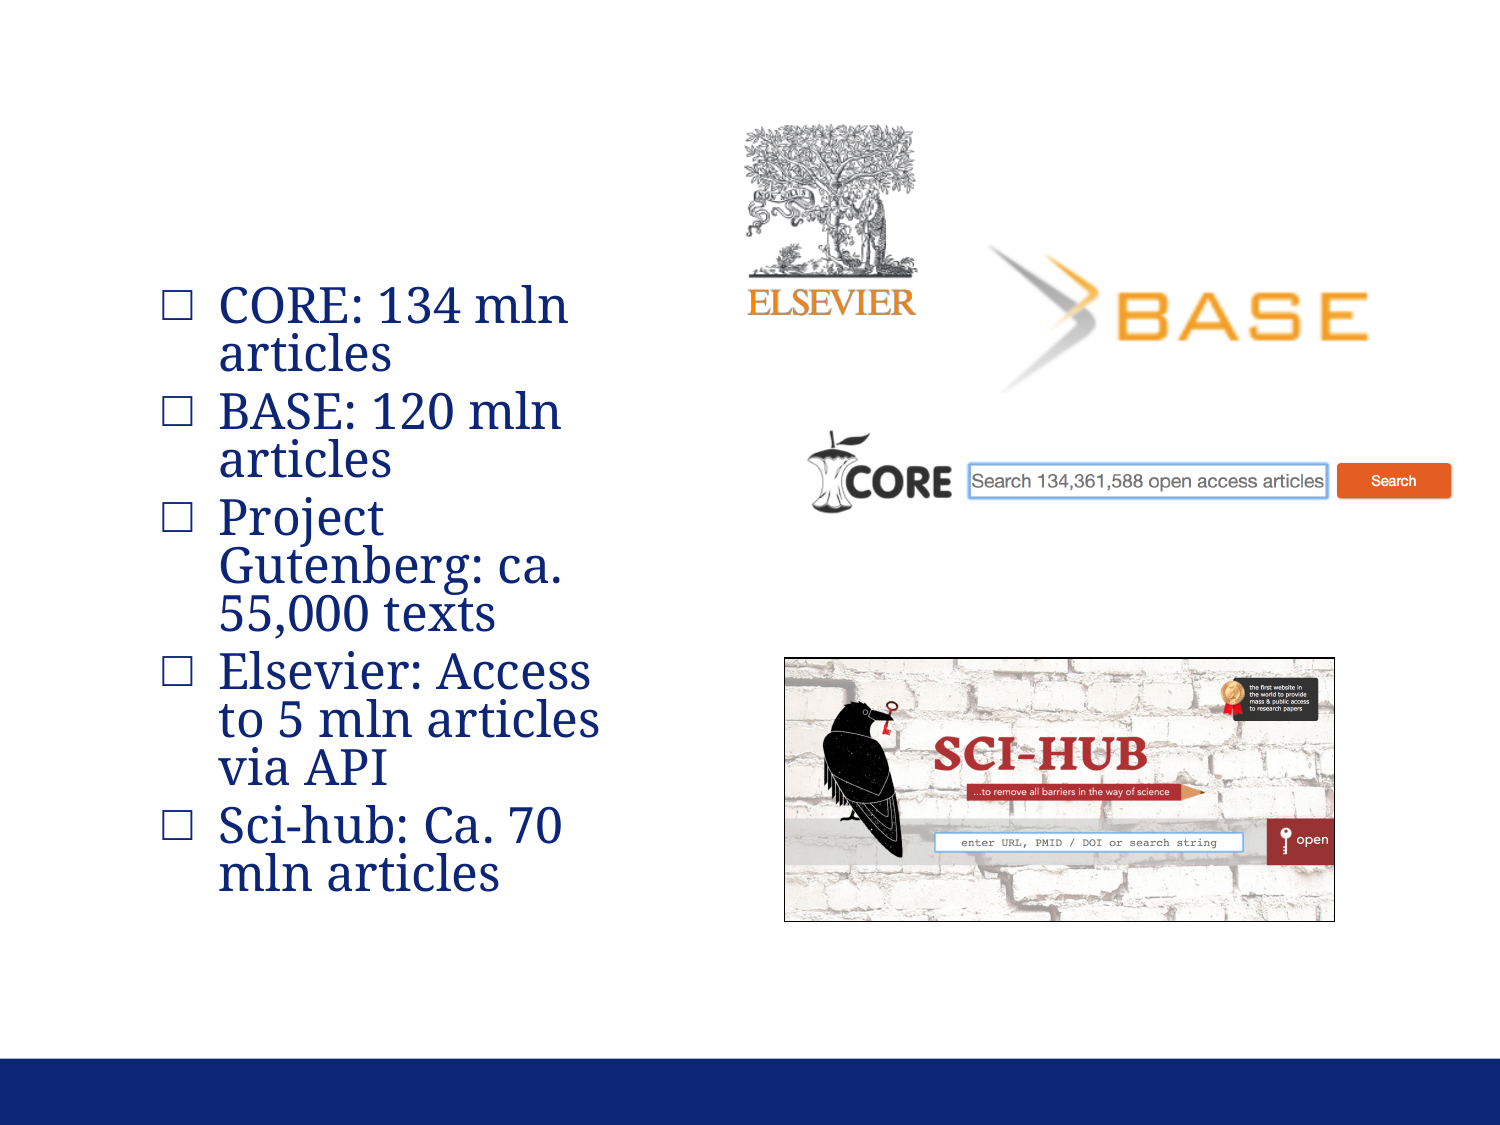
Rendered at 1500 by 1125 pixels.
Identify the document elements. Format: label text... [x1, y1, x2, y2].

picture [785, 658, 1334, 921]
picture [743, 122, 920, 316]
picture [971, 218, 1433, 404]
text_box CORE: 134 mln articles BASE: 120 mln articles Project Gutenberg: ca. 55,000 texts Elsevier: Access to 5 mln articles via API Sci-hub: Ca. 70 mln articles [147, 218, 654, 643]
picture [785, 407, 1488, 568]
